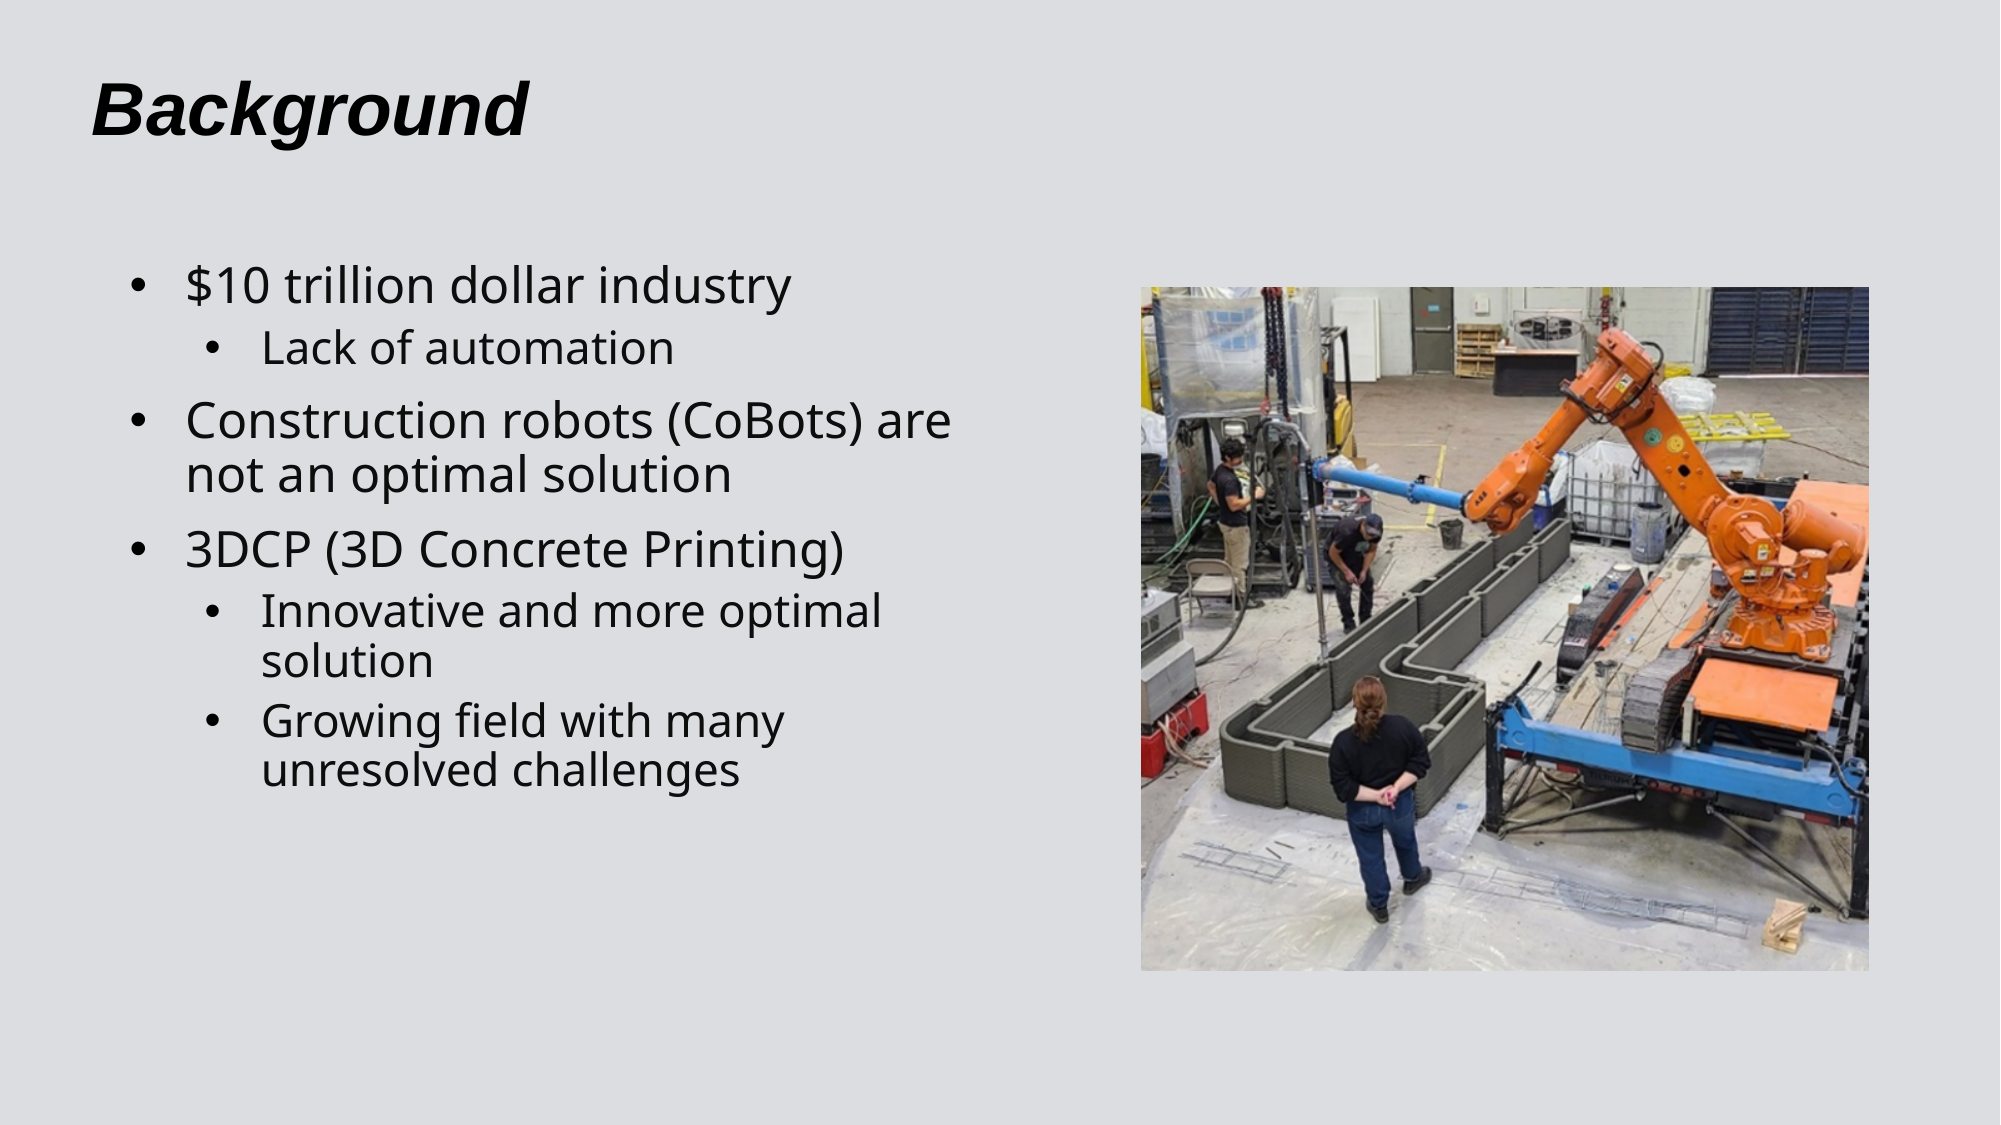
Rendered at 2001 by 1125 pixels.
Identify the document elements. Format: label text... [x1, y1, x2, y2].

title Background [76, 63, 1925, 160]
picture [1140, 287, 1869, 971]
text_box $10 trillion dollar industry Lack of automation Construction robots (CoBots) are not an optimal solution 3DCP (3D Concrete Printing) Innovative and more optimal solution Growing field with many unresolved challenges [77, 253, 987, 984]
